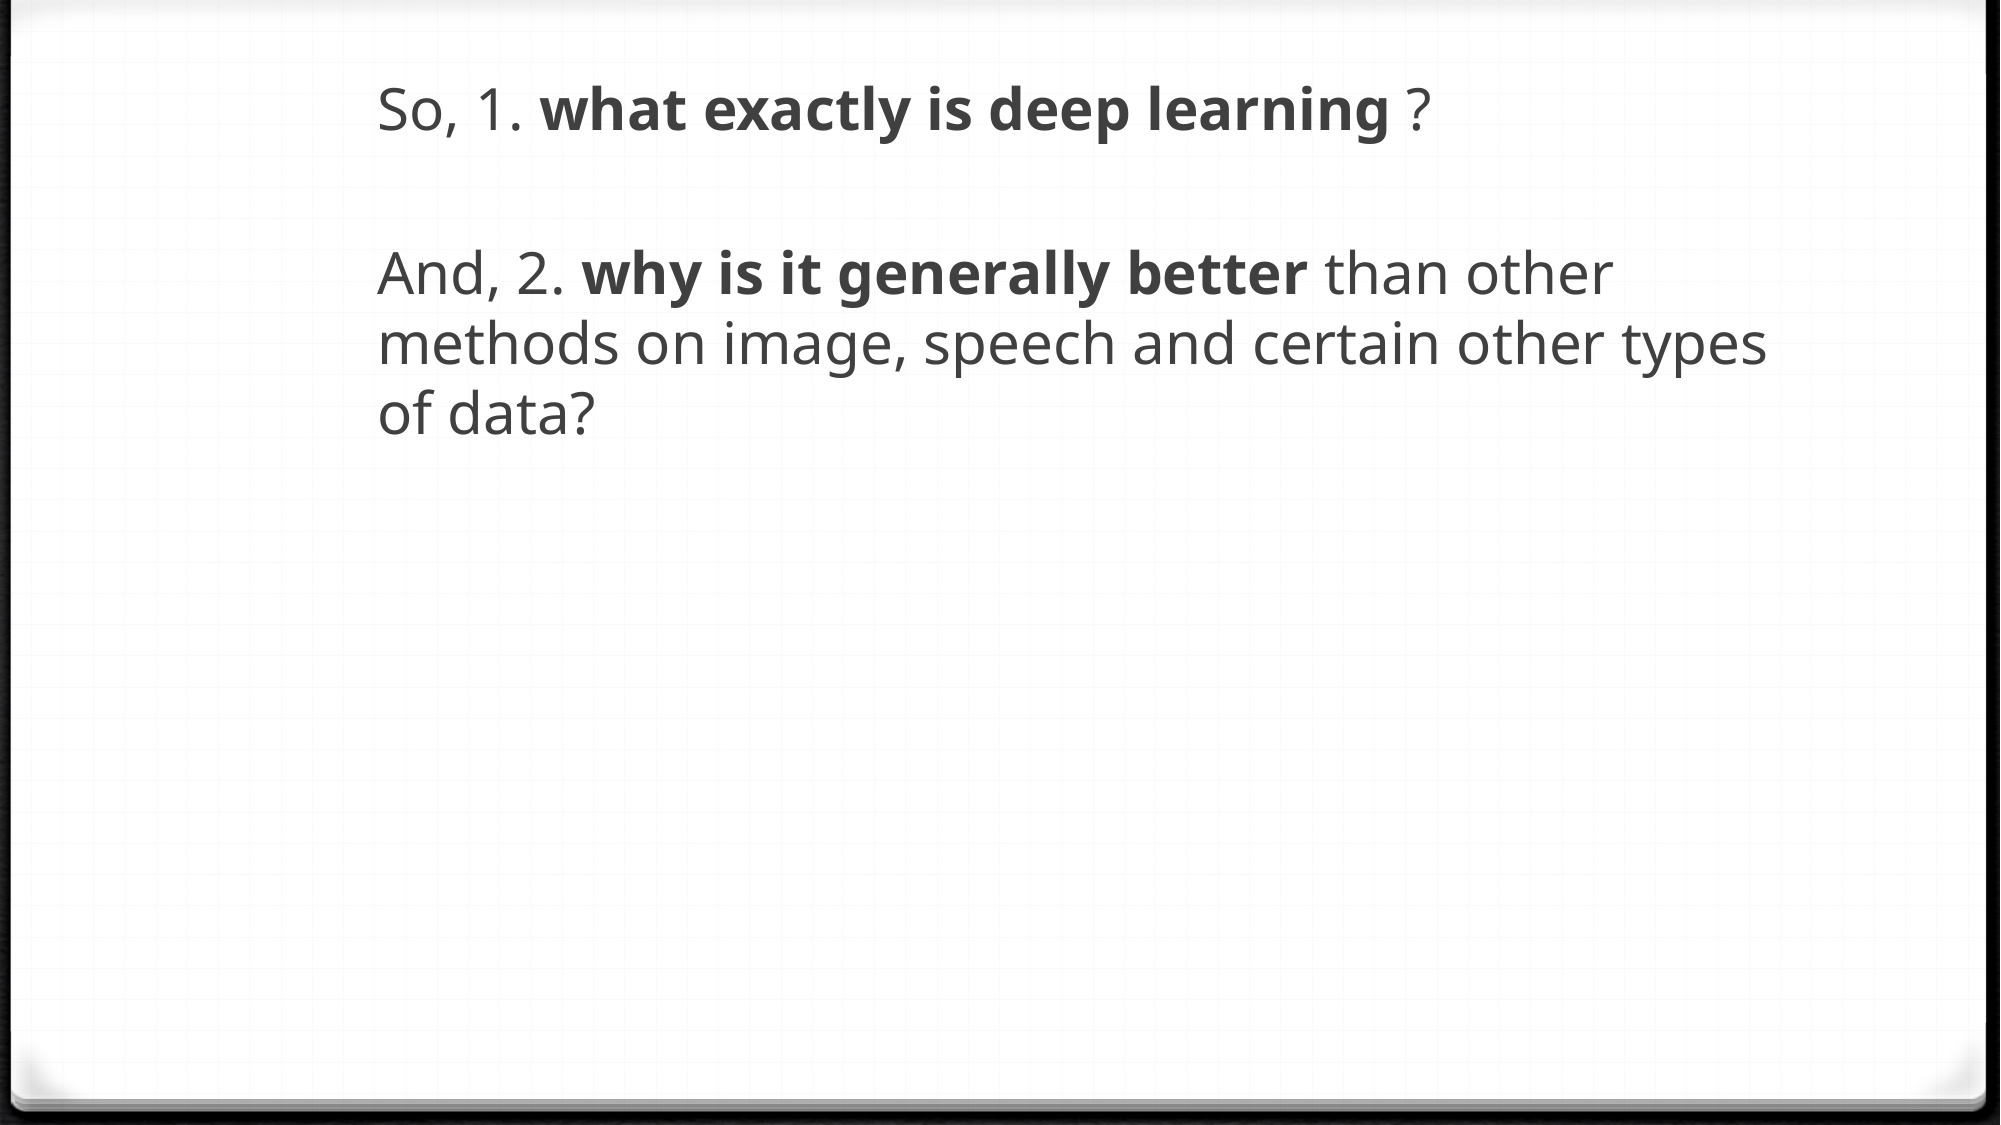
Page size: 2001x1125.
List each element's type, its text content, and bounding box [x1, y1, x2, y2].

list So, 1. what exactly is deep learning ? And, 2. why is it generally better than other methods on image, speech and certain other types of data? [362, 65, 1787, 1000]
picture [0, 0, 2000, 1125]
